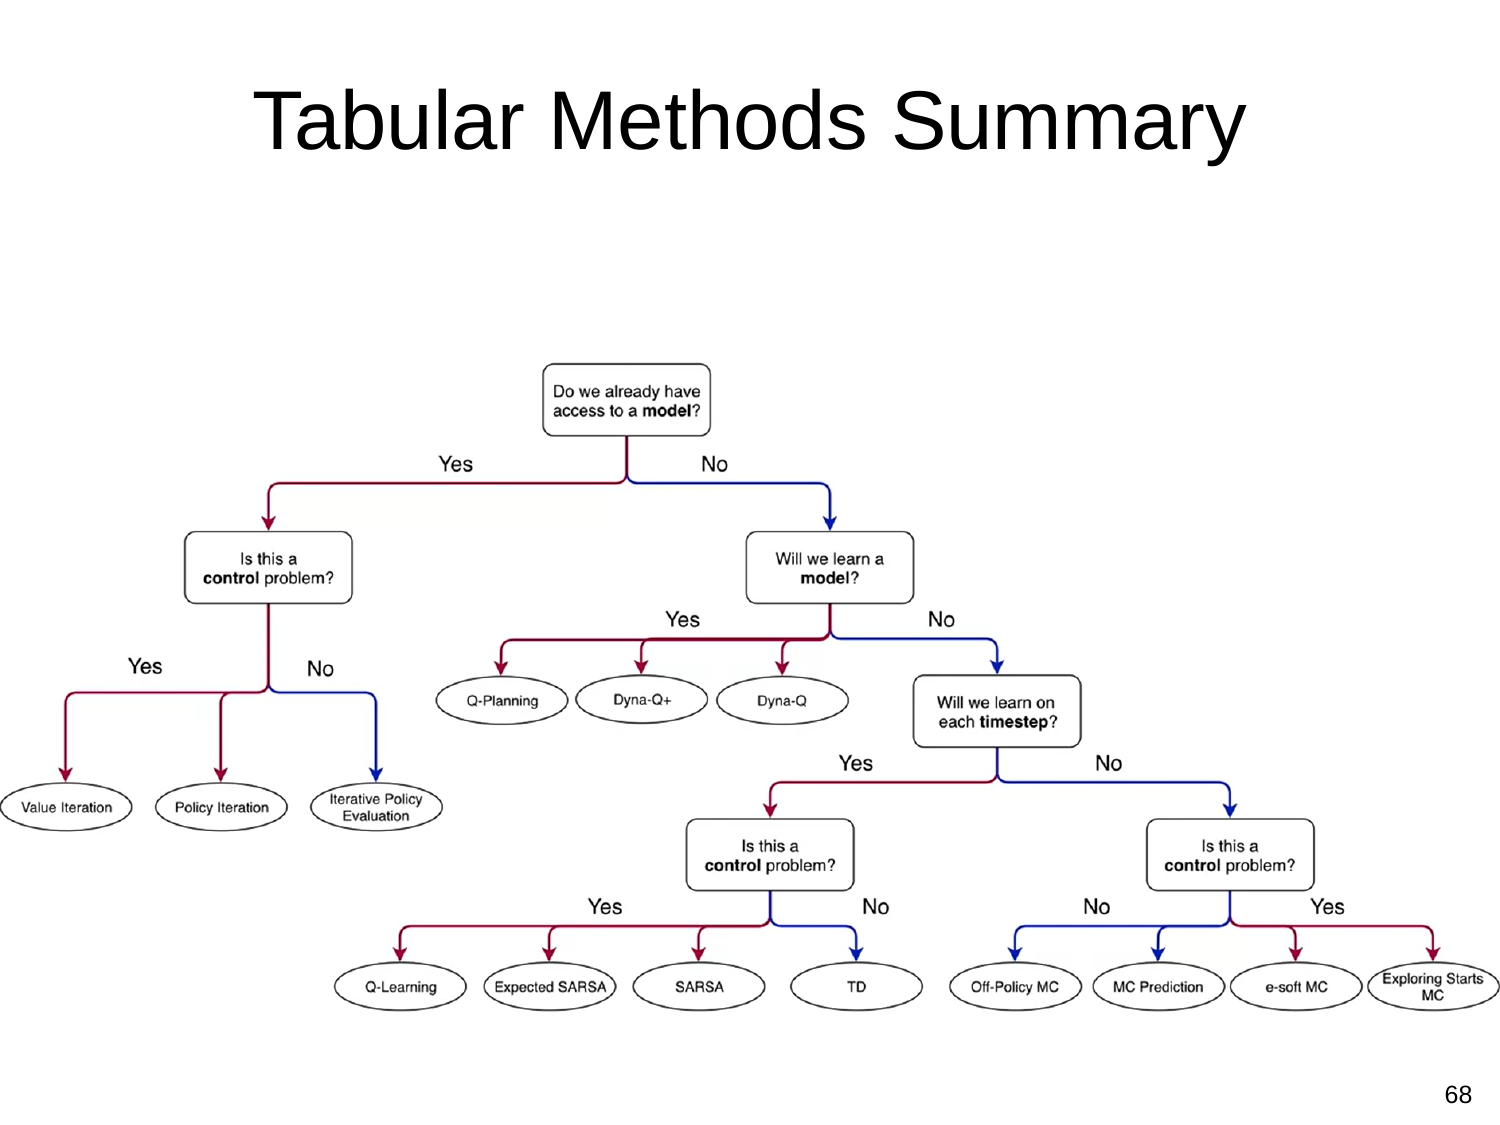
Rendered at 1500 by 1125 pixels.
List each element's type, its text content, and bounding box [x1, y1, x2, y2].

slide_number 68 [1137, 1070, 1488, 1112]
picture [0, 362, 1500, 1016]
title Tabular Methods Summary [74, 44, 1426, 188]
